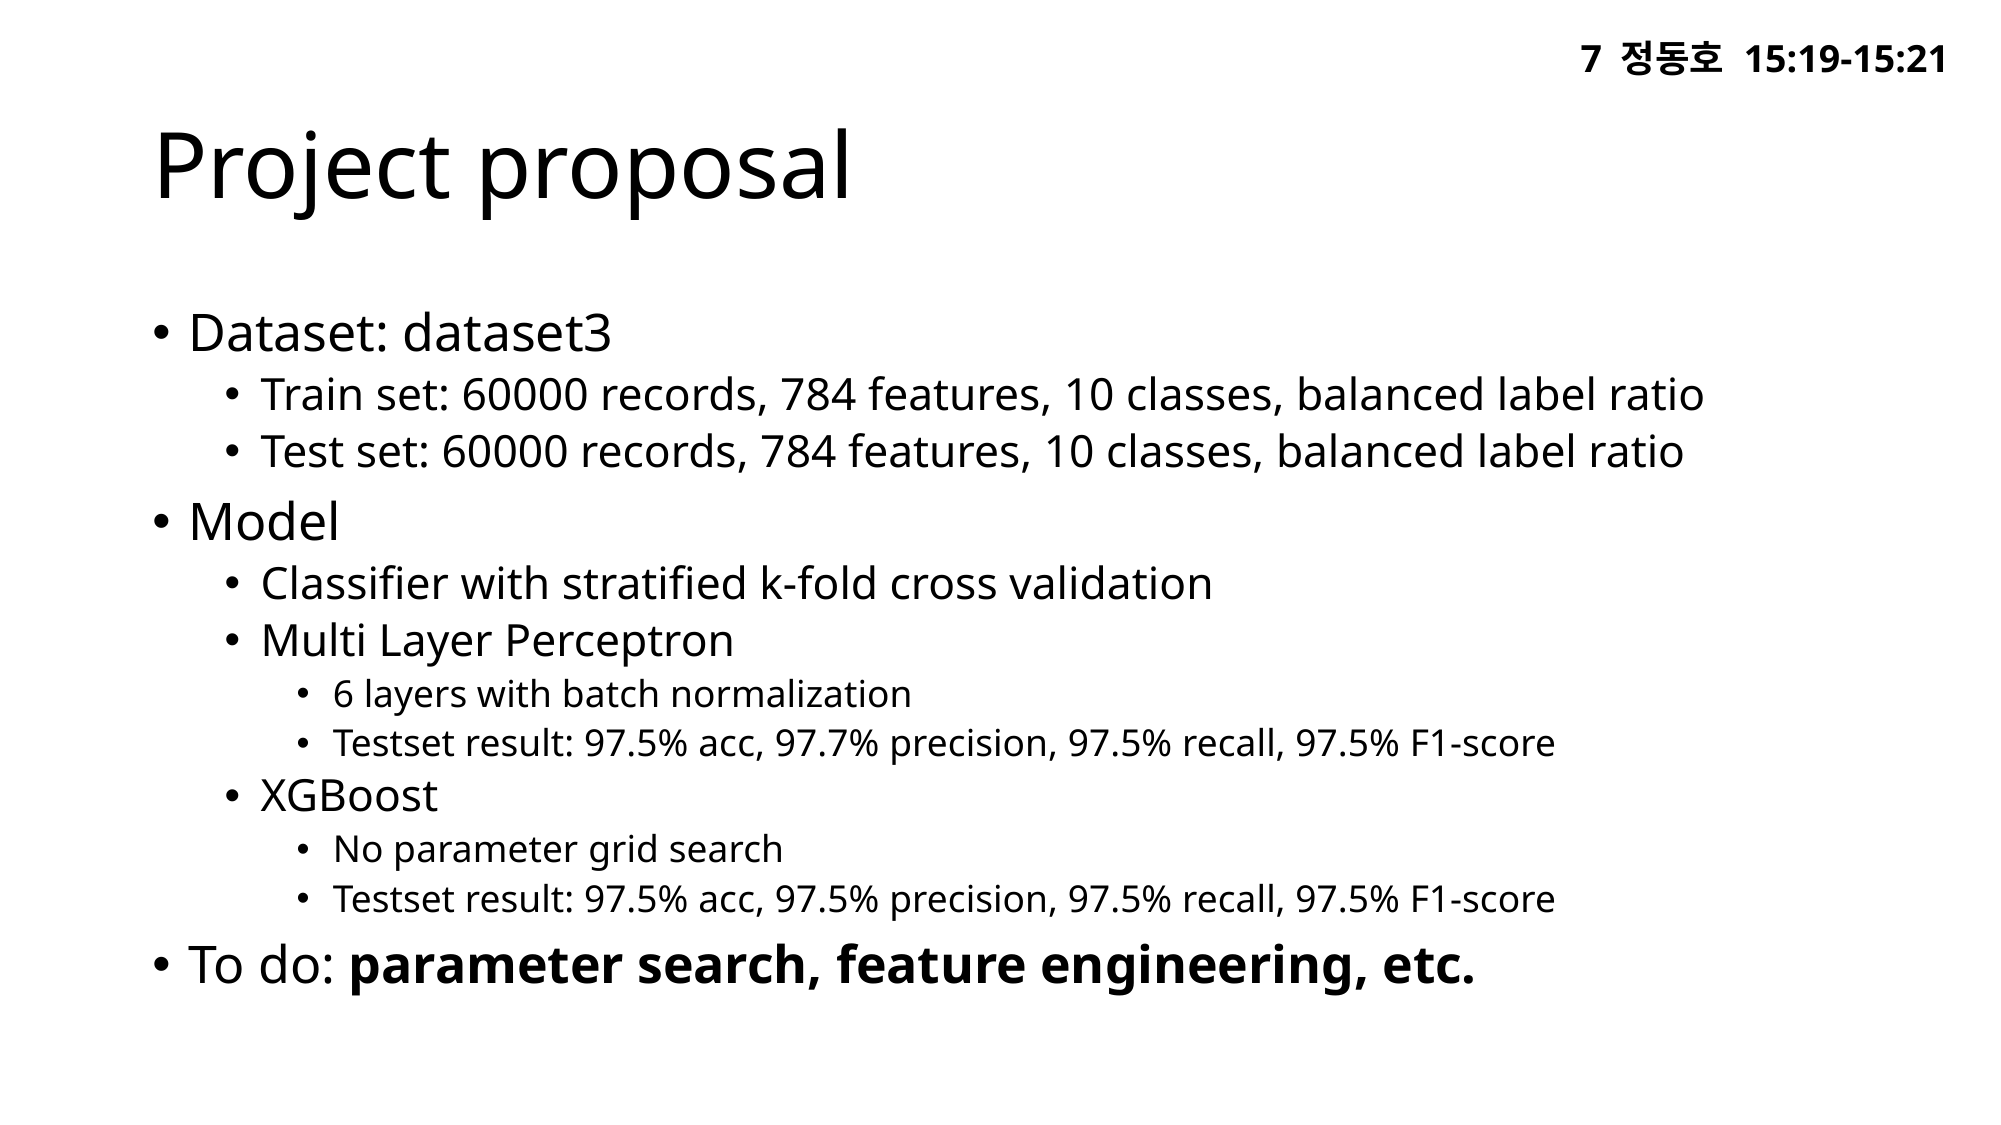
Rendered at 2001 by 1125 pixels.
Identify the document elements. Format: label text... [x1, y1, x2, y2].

text_box 7 정동호 15:19-15:21 [1565, 7, 1977, 112]
title Project proposal [137, 59, 1863, 278]
list Dataset: dataset3 Train set: 60000 records, 784 features, 10 classes, balanced label ratio Test set: 60000 records, 784 features, 10 classes, balanced label ratio Model Classifier with stratified k-fold cross validation Multi Layer Perceptron 6 layers with batch normalization Testset result: 97.5% acc, 97.7% precision, 97.5% recall, 97.5% F1-score XGBoost No parameter grid search Testset result: 97.5% acc, 97.5% precision, 97.5% recall, 97.5% F1-score To do: parameter search, feature engineering, etc. [137, 299, 1863, 1014]
